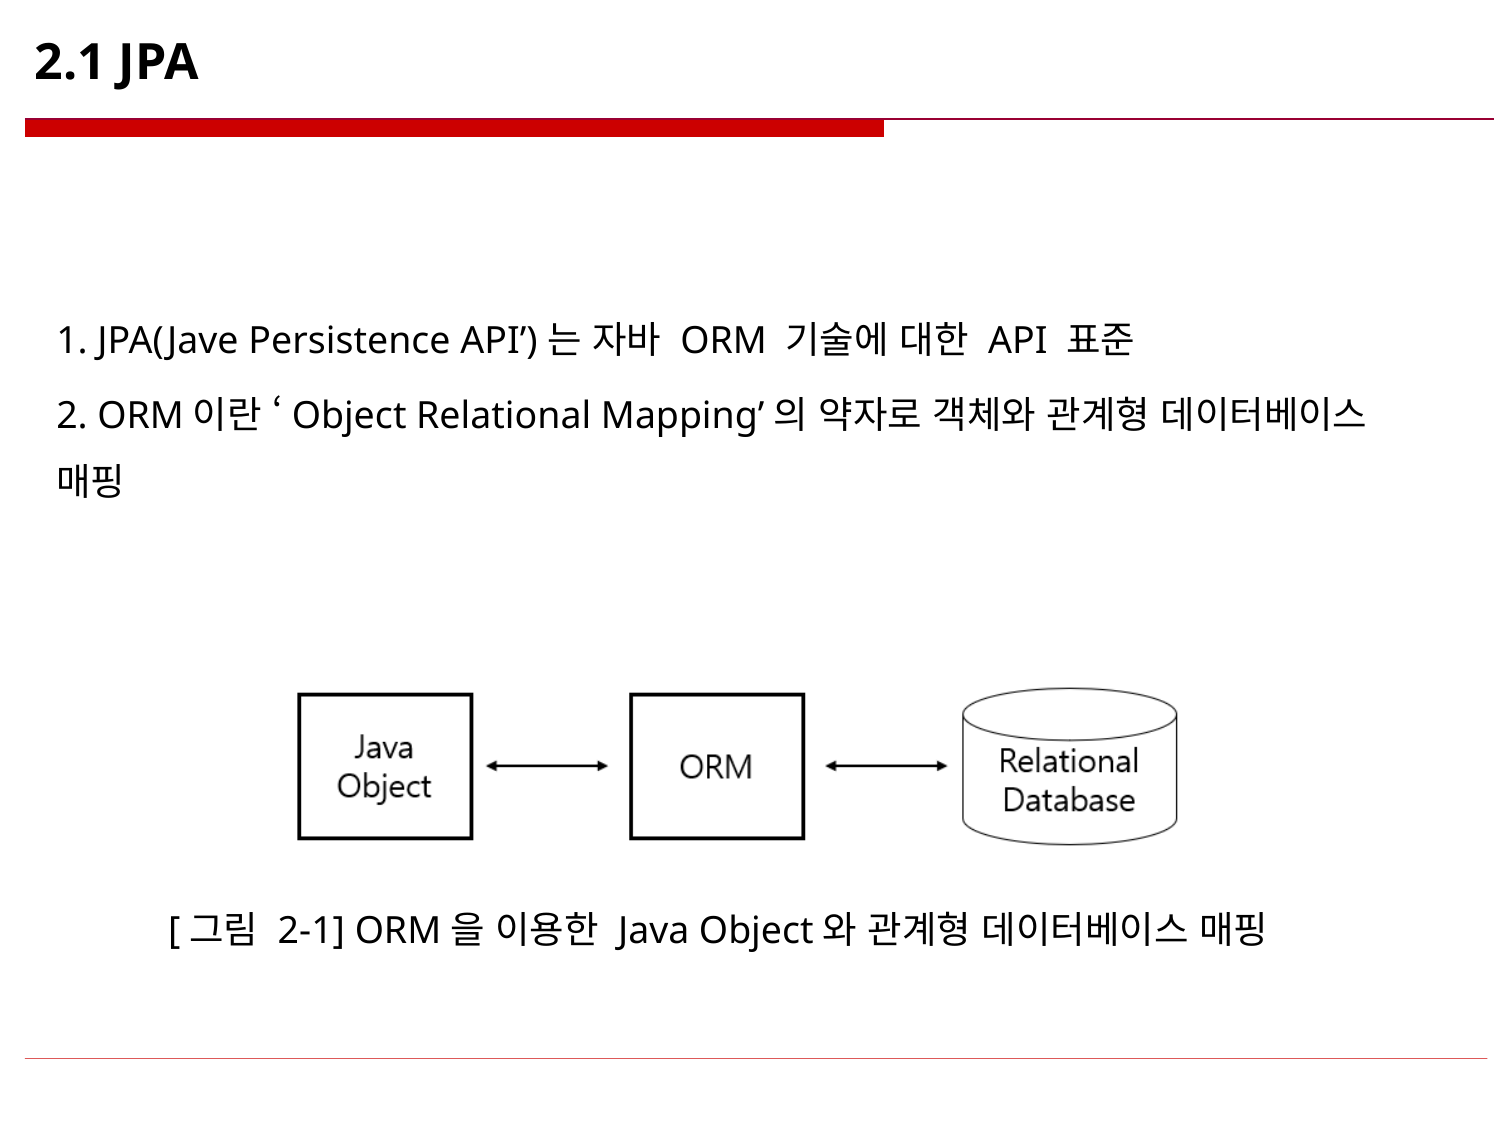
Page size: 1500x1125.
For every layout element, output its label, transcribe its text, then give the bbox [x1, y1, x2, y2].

title 2.1 JPA [19, 23, 1370, 96]
list 1. JPA(Jave Persistence API’)는 자바 ORM 기술에 대한 API 표준 2. ORM이란 ‘Object Relational Mapping’의 약자로 객체와 관계형 데이터베이스 매핑 [41, 184, 1392, 988]
picture [212, 621, 1288, 916]
text_box [그림 2-1] ORM을 이용한 Java Object와 관계형 데이터베이스 매핑 [153, 898, 1370, 1004]
